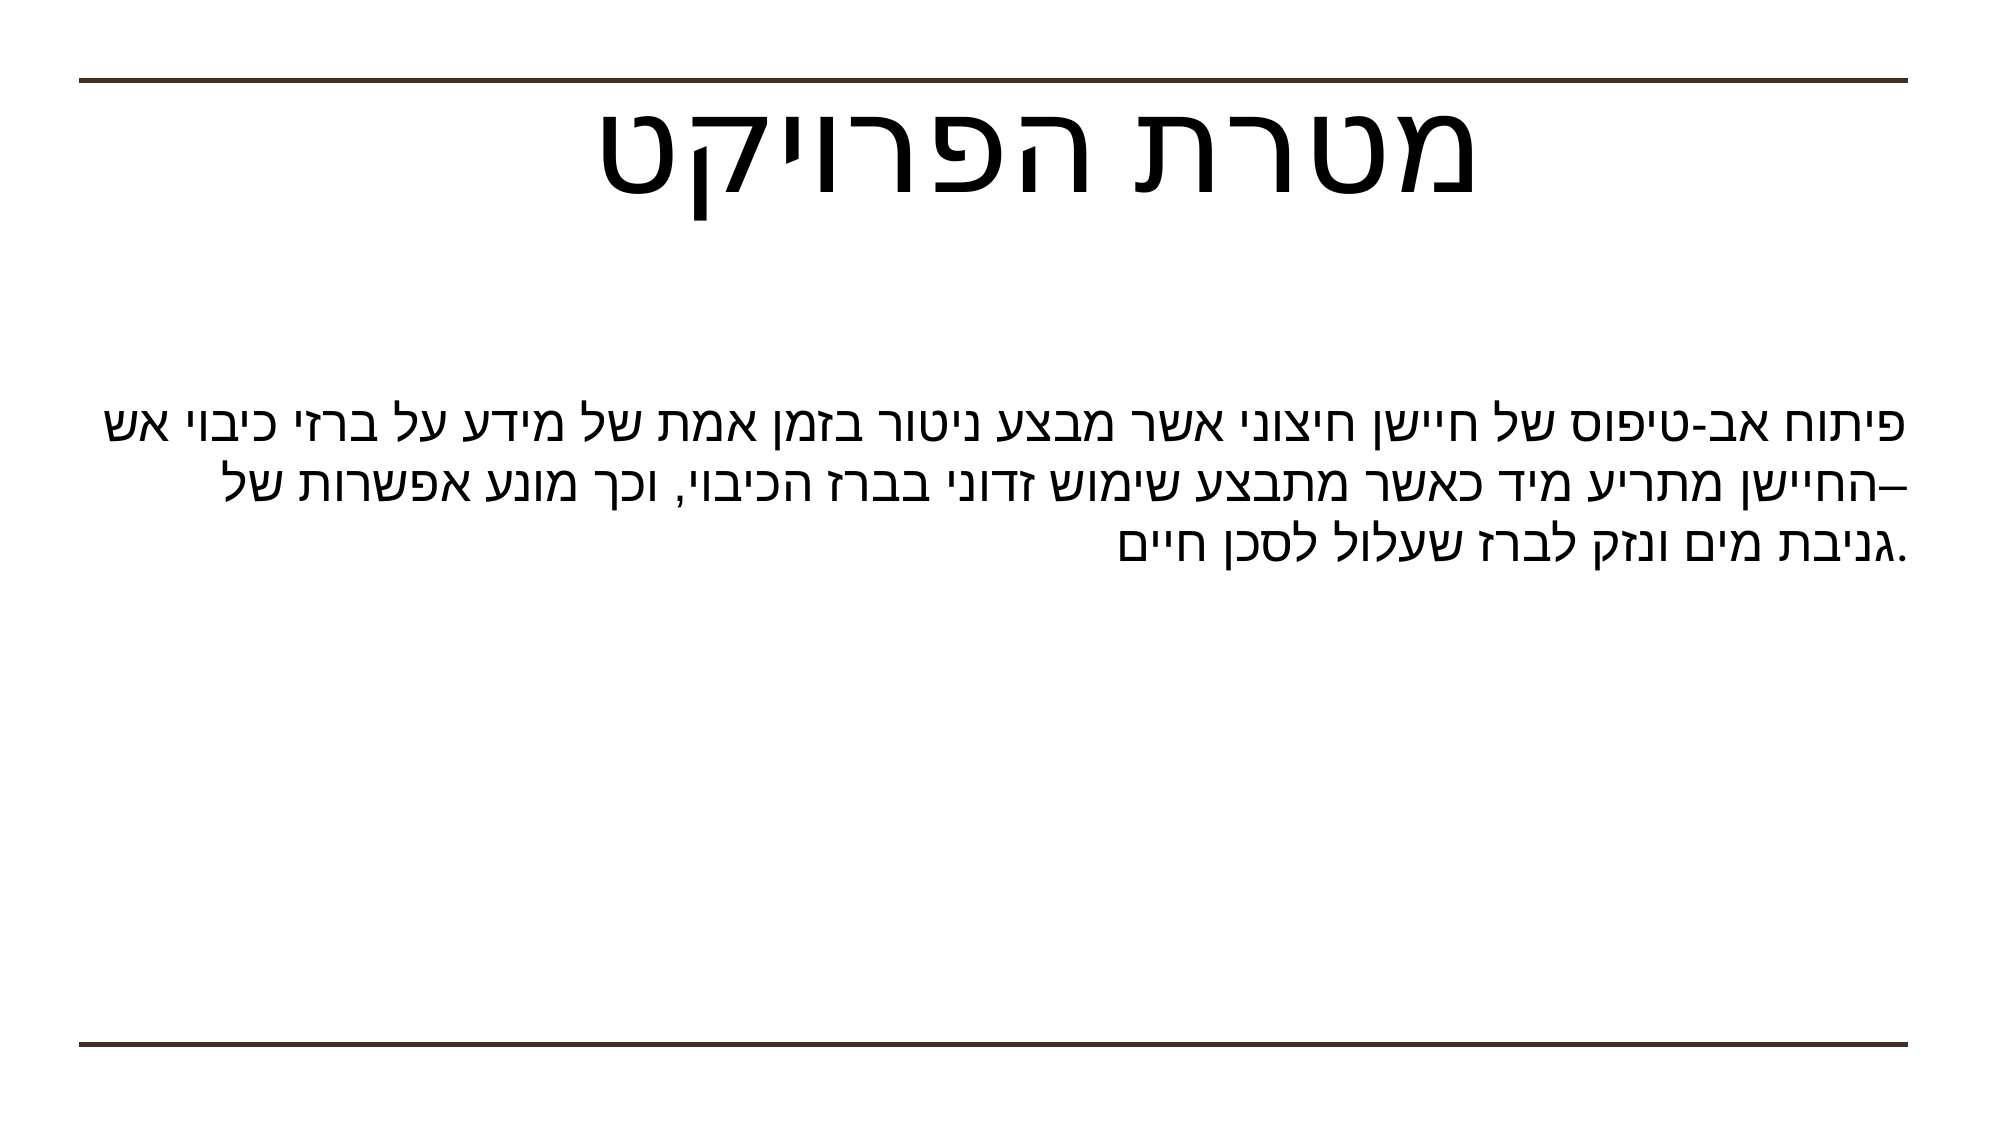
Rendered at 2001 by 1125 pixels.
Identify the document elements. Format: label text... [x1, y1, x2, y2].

title מטרת הפרויקט [576, 0, 2000, 315]
list פיתוח אב-טיפוס של חיישן חיצוני אשר מבצע ניטור בזמן אמת של מידע על ברזי כיבוי אש –החיישן מתריע מיד כאשר מתבצע שימוש זדוני בברז הכיבוי, וכך מונע אפשרות של גניבת מים ונזק לברז שעלול לסכן חיים. [76, 384, 1924, 1104]
